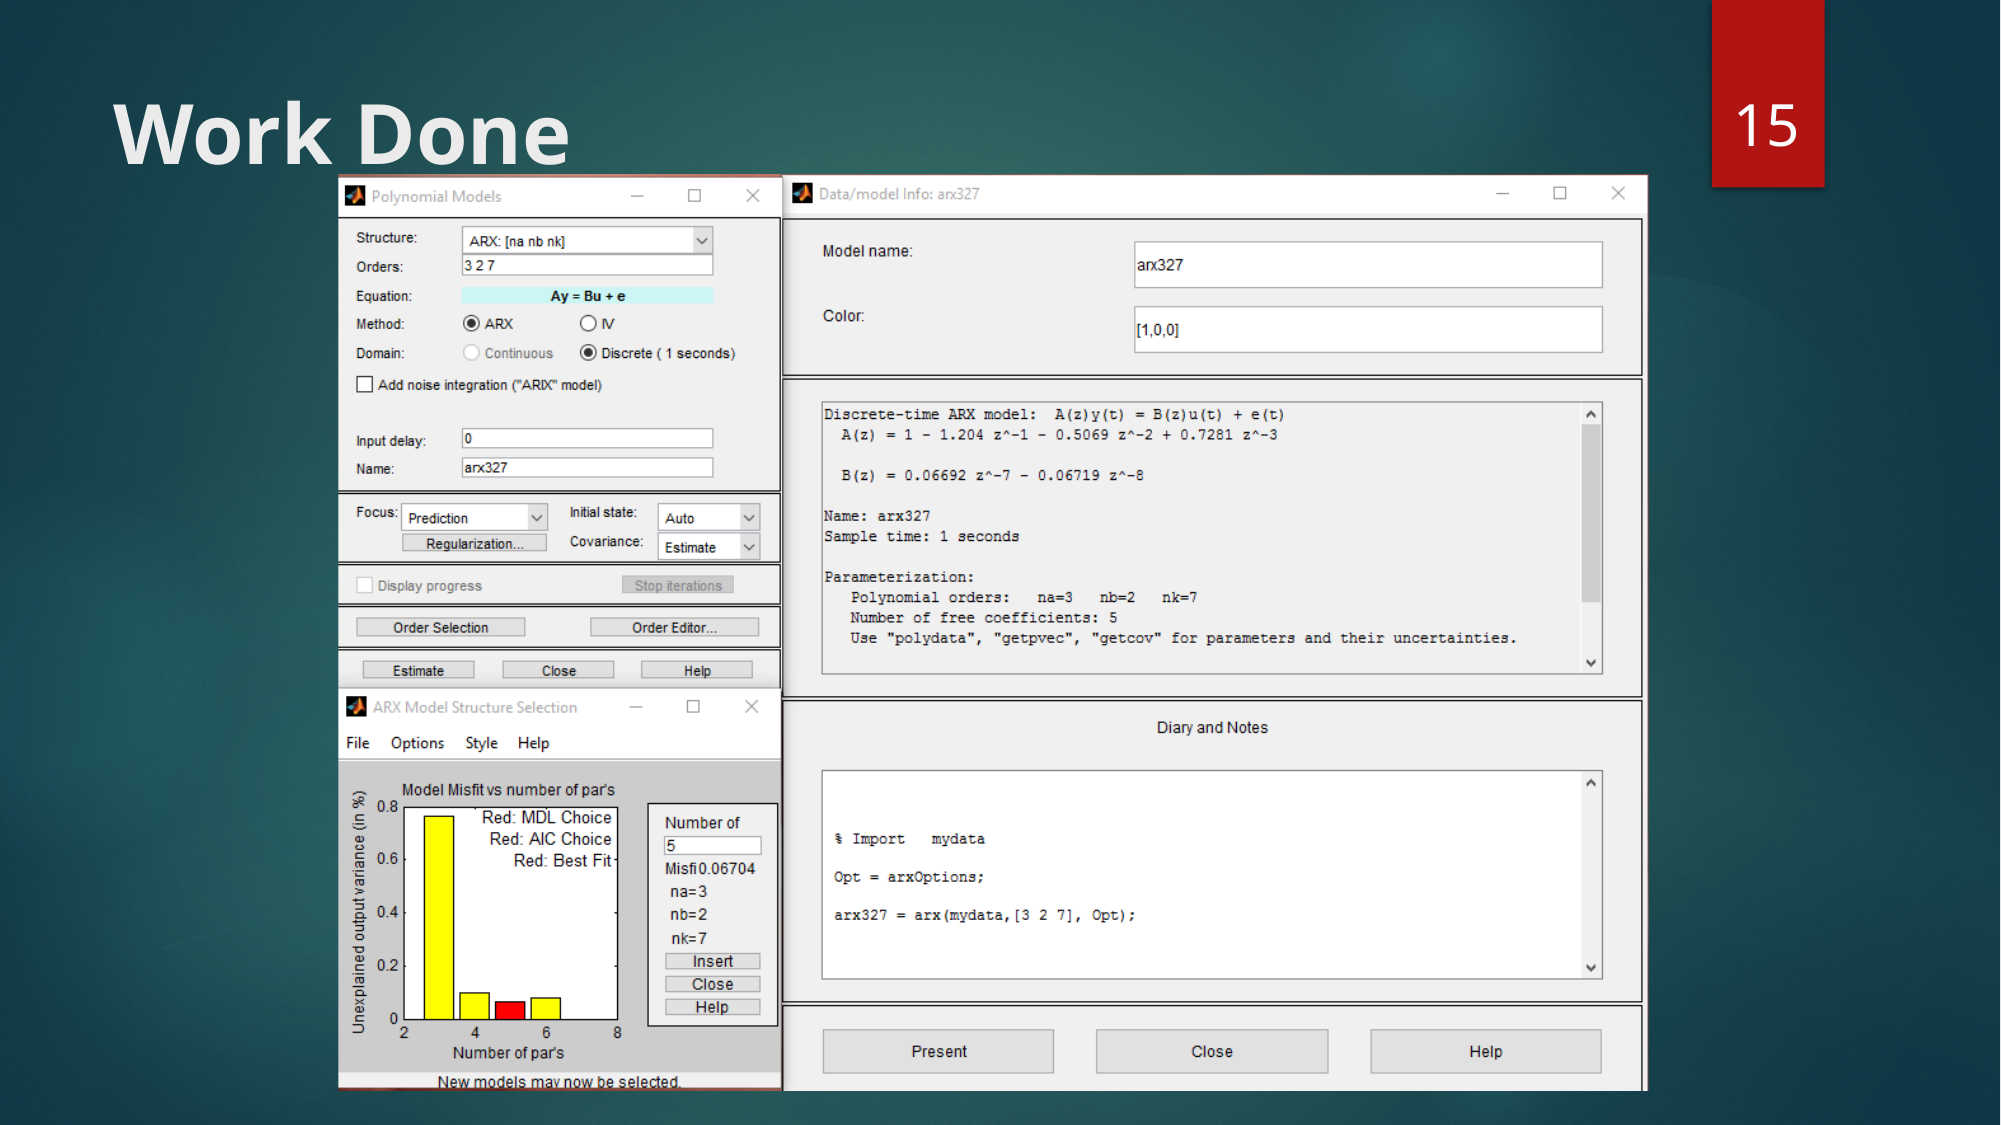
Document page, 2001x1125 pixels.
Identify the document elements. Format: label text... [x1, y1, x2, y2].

picture [0, 0, 2001, 1125]
slide_number 15 [1701, 17, 1833, 175]
title Work Done [105, 73, 1650, 305]
